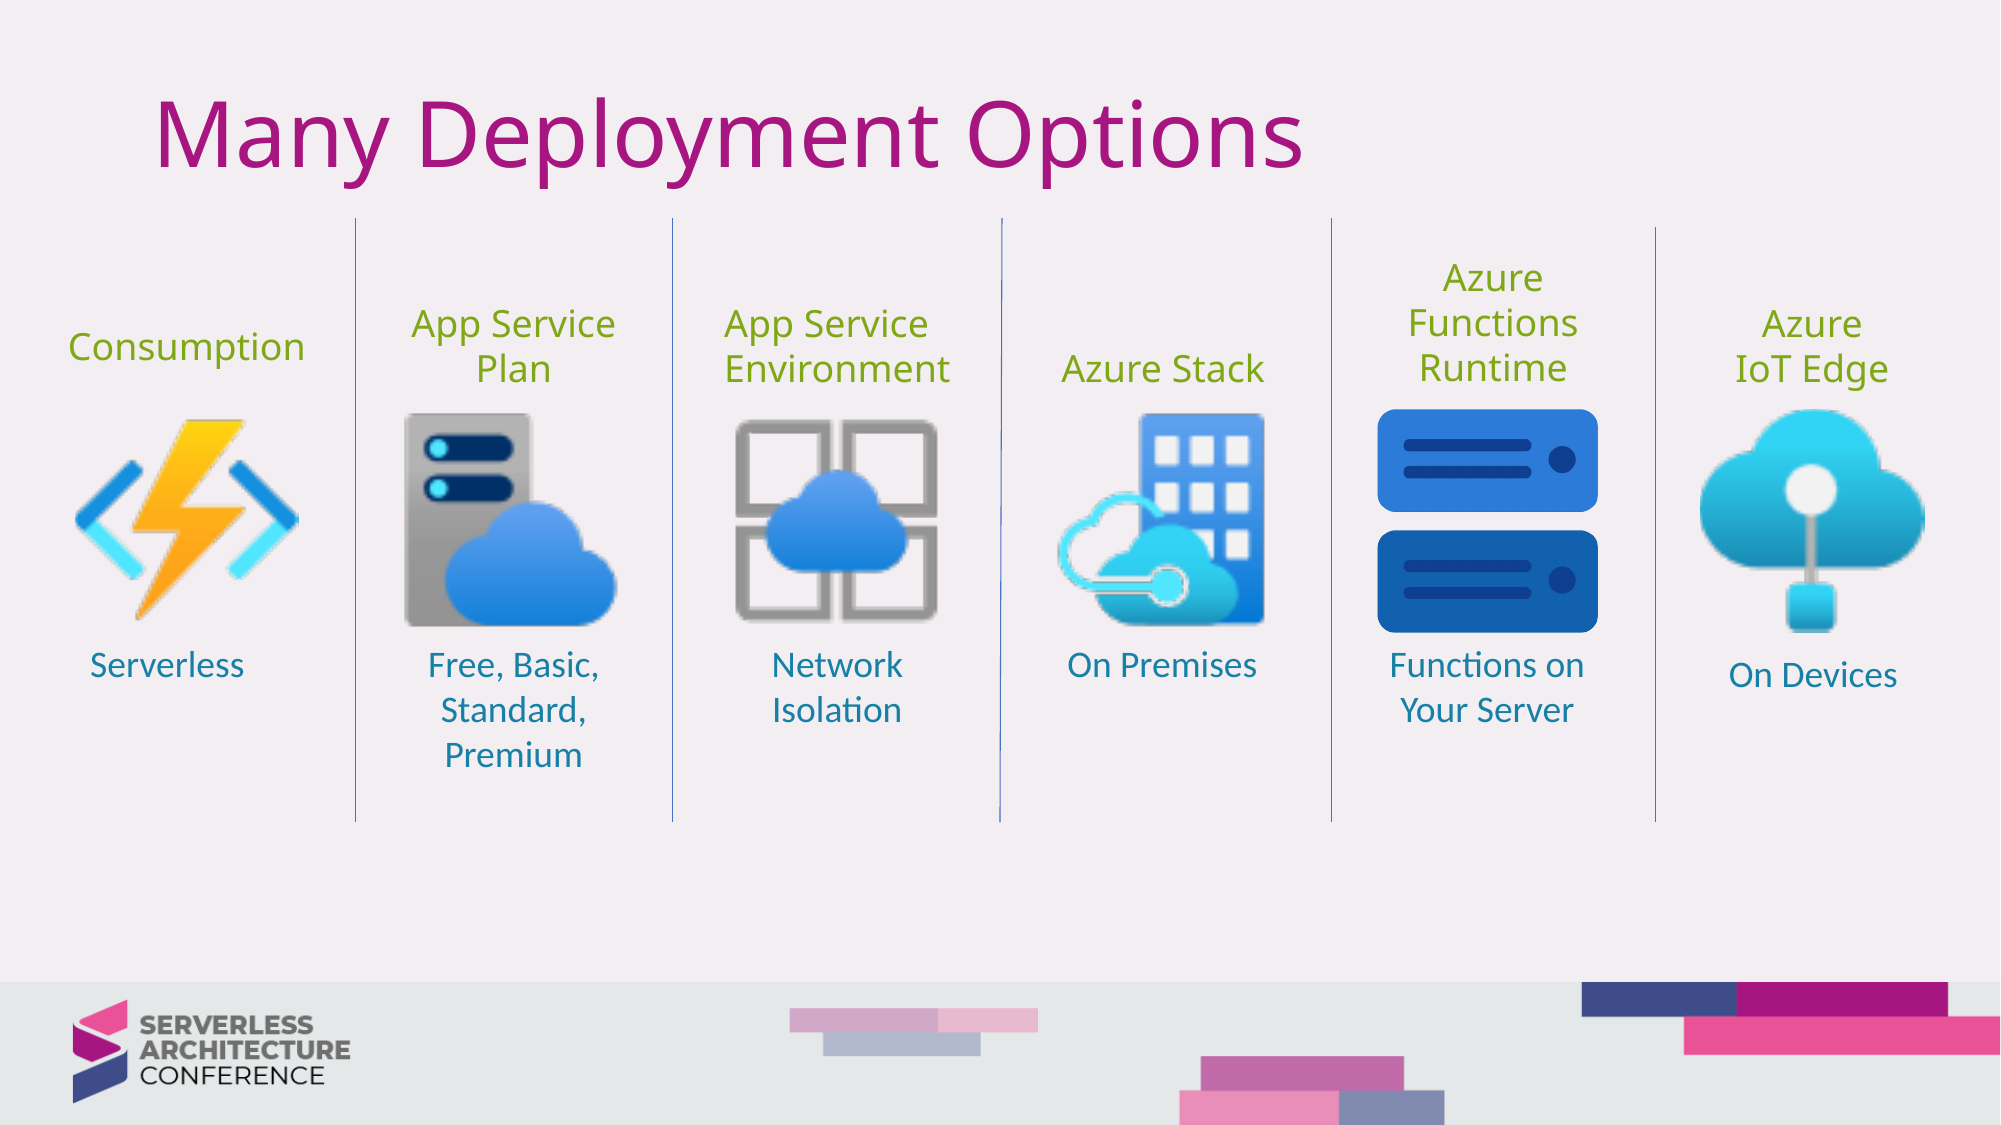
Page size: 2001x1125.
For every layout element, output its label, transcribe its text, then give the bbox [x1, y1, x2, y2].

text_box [37, 315, 338, 693]
picture [0, 0, 2001, 1125]
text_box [999, 218, 1297, 823]
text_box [1655, 226, 1944, 823]
title Many Deployment Options [137, 29, 1863, 247]
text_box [1331, 218, 1618, 823]
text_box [672, 218, 977, 823]
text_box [355, 218, 652, 823]
